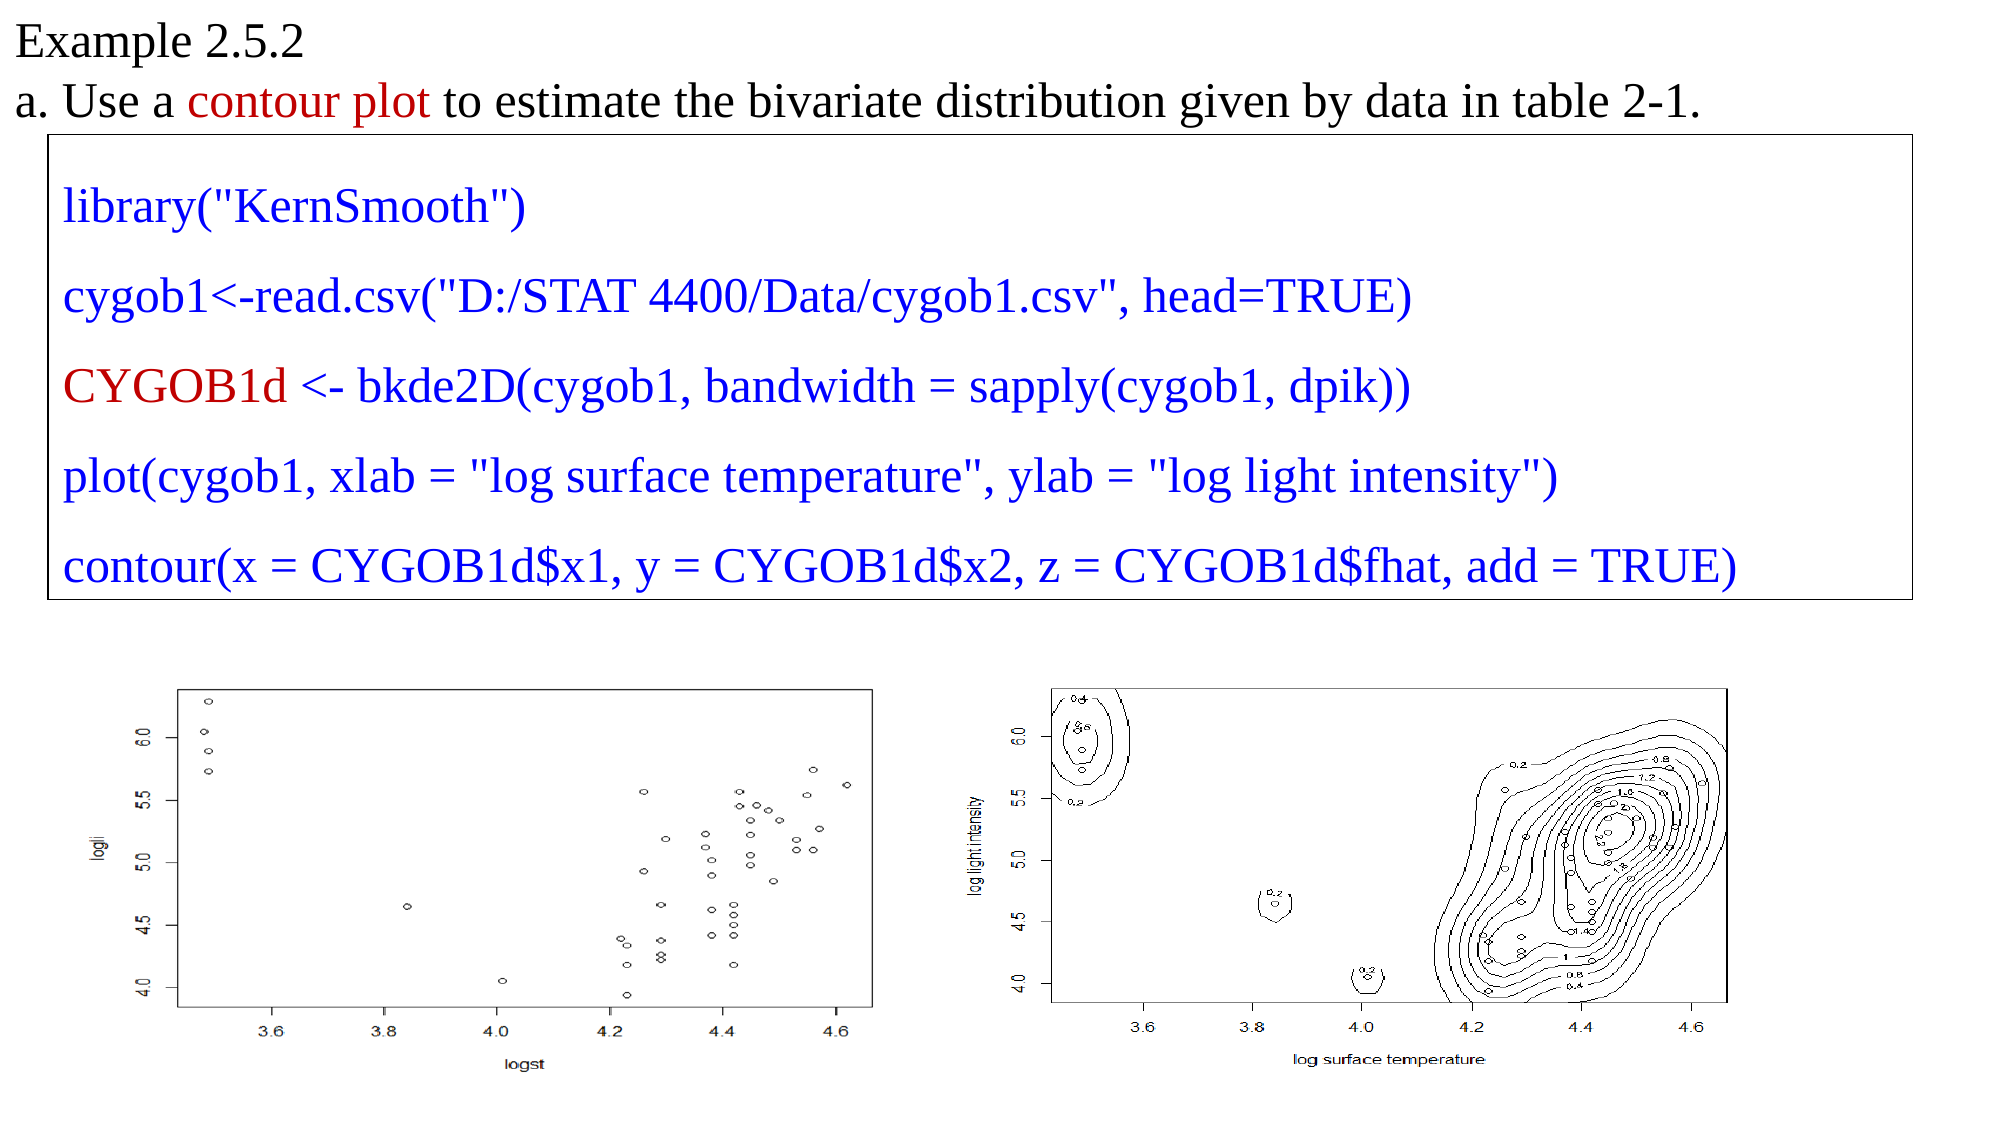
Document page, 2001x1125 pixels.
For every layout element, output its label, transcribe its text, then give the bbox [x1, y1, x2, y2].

picture [83, 623, 922, 1089]
text_box library("KernSmooth") cygob1<-read.csv("D:/STAT 4400/Data/cygob1.csv", head=TRUE) CYGOB1d <- bkde2D(cygob1, bandwidth = sapply(cygob1, dpik)) plot(cygob1, xlab = "log surface temperature", ylab = "log light intensity") contour(x = CYGOB1d$x1, y = CYGOB1d$x2, z = CYGOB1d$fhat, add = TRUE) [48, 134, 1913, 600]
picture [960, 623, 1775, 1084]
text_box Example 2.5.2 a. Use a contour plot to estimate the bivariate distribution given by data in table 2-1. [0, 0, 1961, 195]
